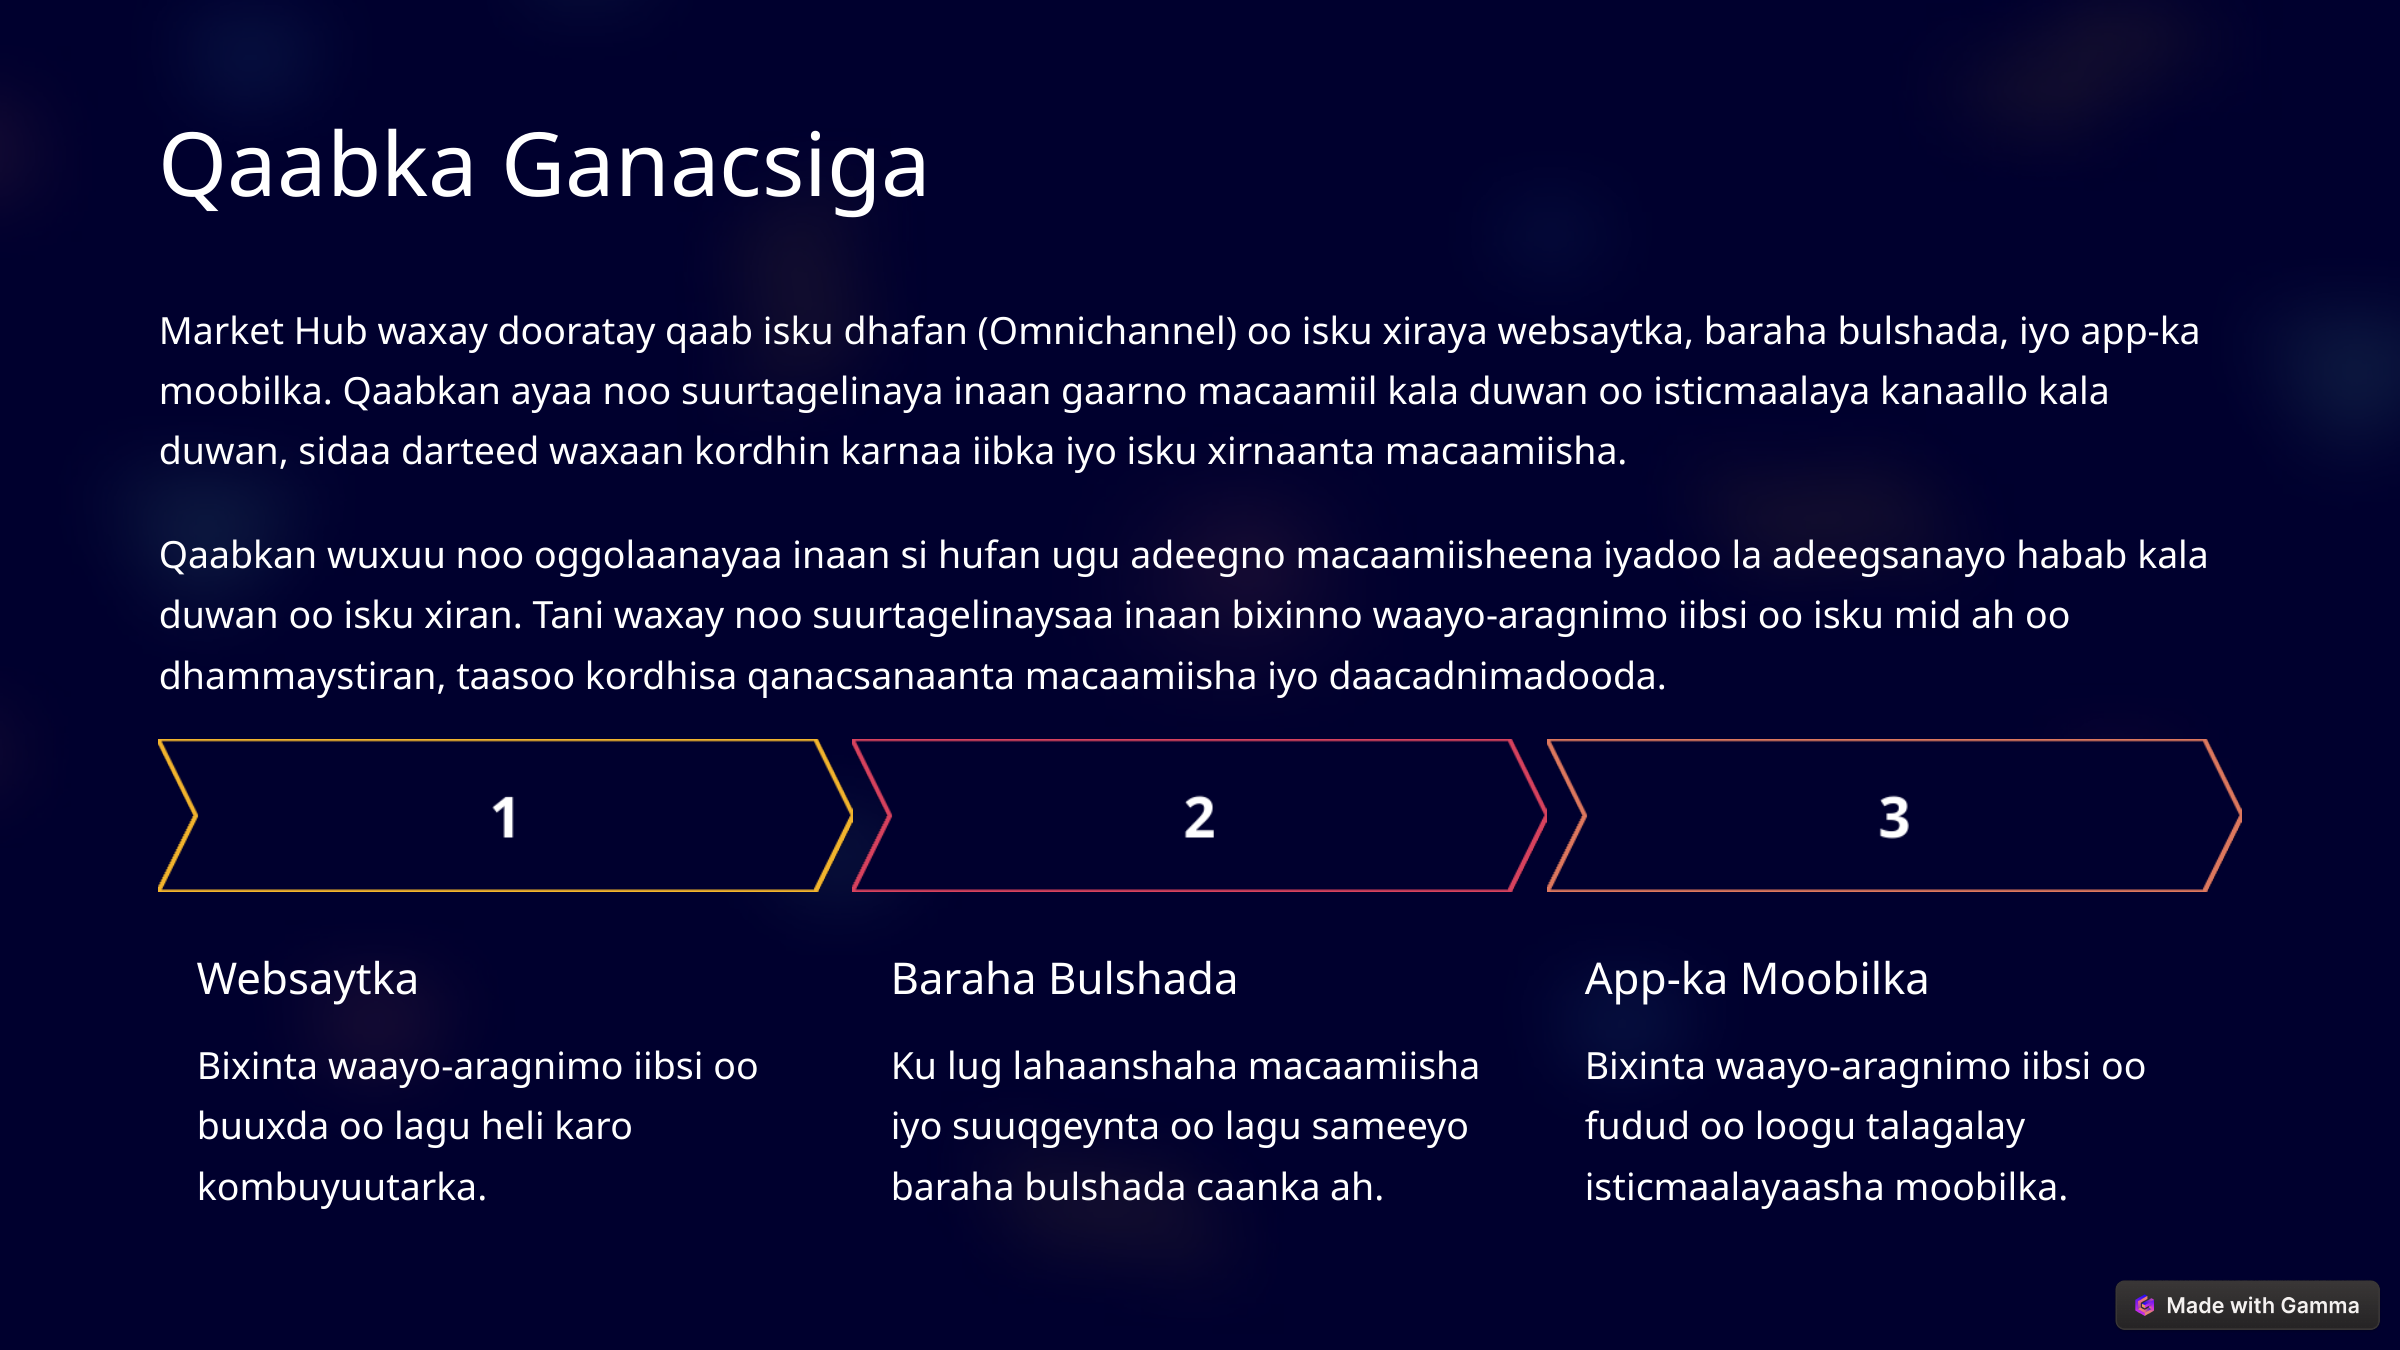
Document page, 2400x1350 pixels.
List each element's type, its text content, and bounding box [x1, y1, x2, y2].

text_box Market Hub waxay dooratay qaab isku dhafan (Omnichannel) oo isku xiraya websaytka, baraha bulshada, iyo app-ka moobilka. Qaabkan ayaa noo suurtagelinaya inaan gaarno macaamiil kala duwan oo isticmaalaya kanaallo kala duwan, sidaa darteed waxaan kordhin karnaa iibka iyo isku xirnaanta macaamiisha. [158, 291, 2241, 473]
picture [2106, 1271, 2389, 1339]
picture [158, 739, 2242, 892]
text_box Ku lug lahaanshaha macaamiisha iyo suuqgeynta oo lagu sameeyo baraha bulshada caanka ah. [890, 1026, 1510, 1209]
text_box Websaytka [196, 948, 643, 1004]
text_box Baraha Bulshada [890, 948, 1337, 1004]
text_box Bixinta waayo-aragnimo iibsi oo buuxda oo lagu heli karo kombuyuutarka. [196, 1026, 816, 1209]
text_box Qaabka Ganacsiga [158, 104, 1050, 216]
text_box App-ka Moobilka [1584, 948, 2031, 1004]
text_box Qaabkan wuxuu noo oggolaanayaa inaan si hufan ugu adeegno macaamiisheena iyadoo la adeegsanayo habab kala duwan oo isku xiran. Tani waxay noo suurtagelinaysaa inaan bixinno waayo-aragnimo iibsi oo isku mid ah oo dhammaystiran, taasoo kordhisa qanacsanaanta macaamiisha iyo daacadnimadooda. [158, 515, 2241, 698]
text_box Bixinta waayo-aragnimo iibsi oo fudud oo loogu talagalay isticmaalayaasha moobilka. [1584, 1026, 2204, 1209]
